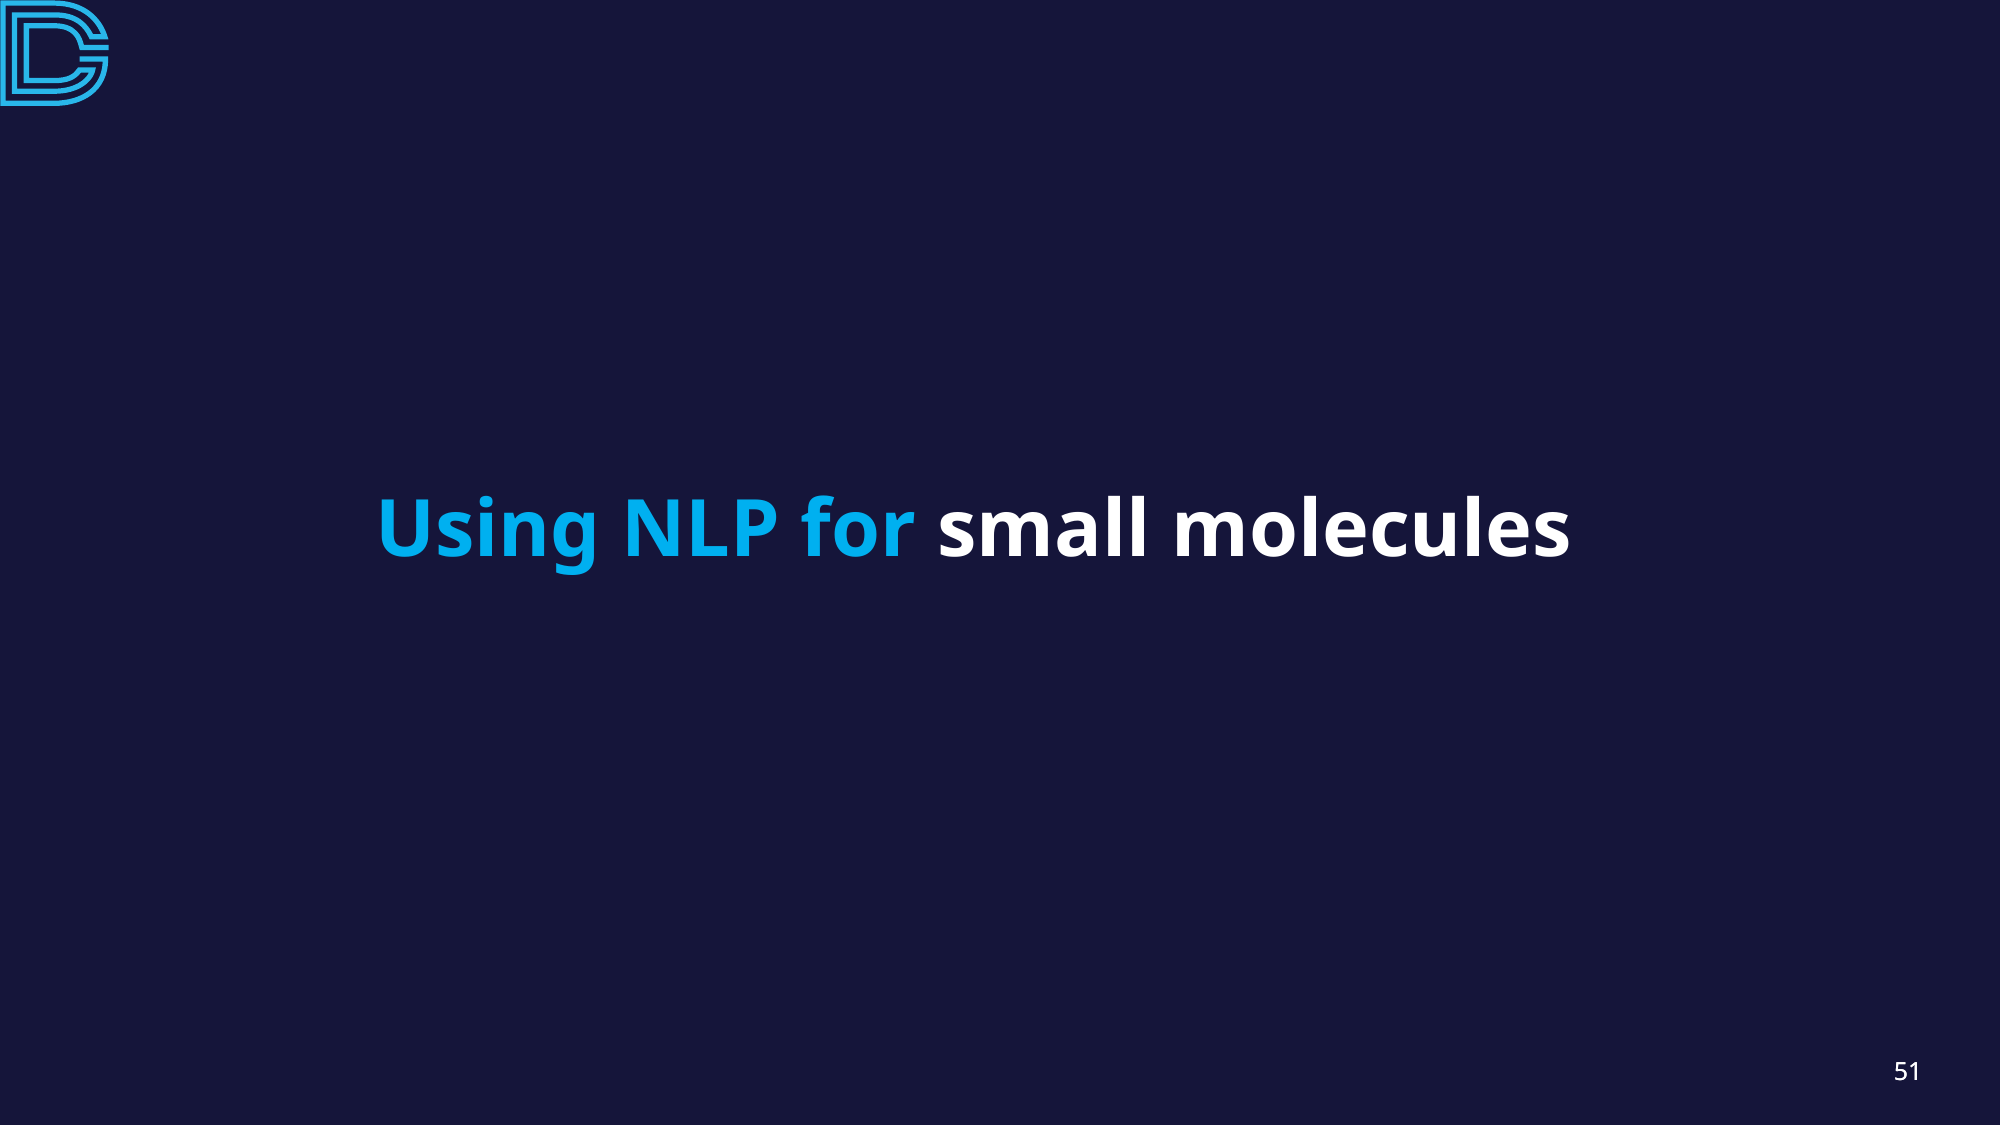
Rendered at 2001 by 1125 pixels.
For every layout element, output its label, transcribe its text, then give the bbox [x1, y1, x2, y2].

slide_number 51 [1472, 1057, 1923, 1088]
title Using NLP for small molecules [375, 487, 1661, 661]
